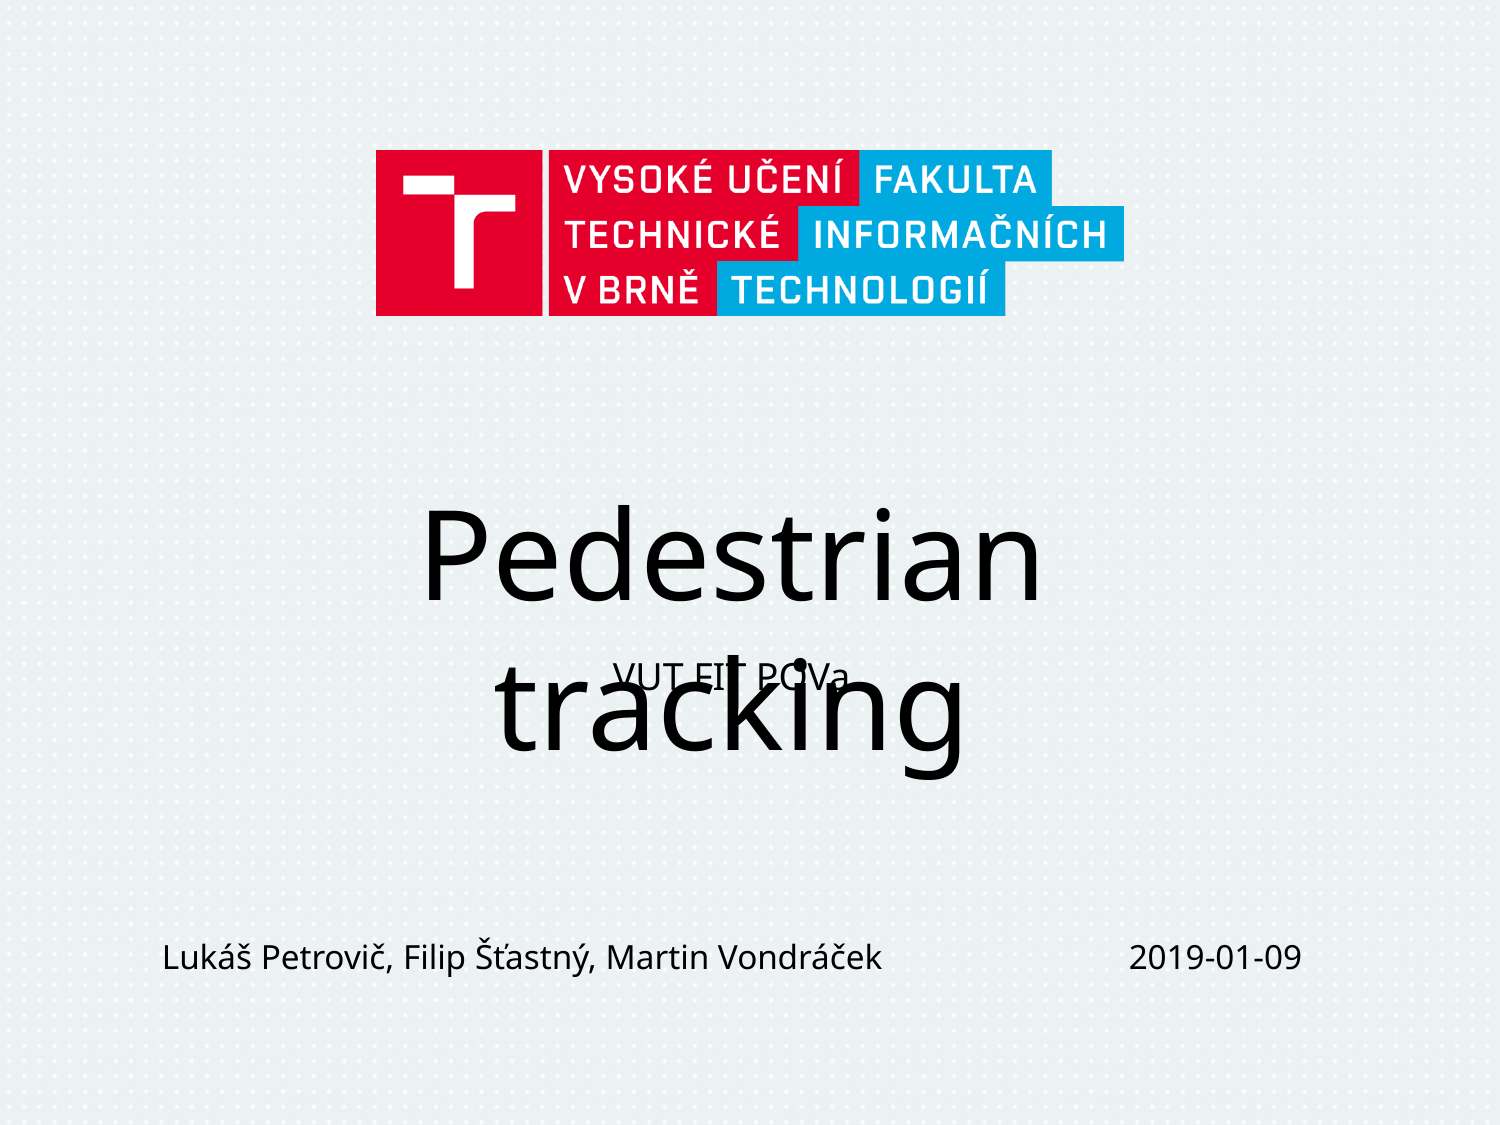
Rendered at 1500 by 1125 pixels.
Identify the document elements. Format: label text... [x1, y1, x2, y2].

list Lukáš Petrovič, Filip Šťastný, Martin Vondráček [147, 928, 975, 1000]
title Pedestrian tracking [147, 468, 1317, 622]
list VUT FIT POVa [147, 645, 1317, 846]
picture [0, 0, 1500, 1125]
list 2019-01-09 [1009, 928, 1317, 1000]
